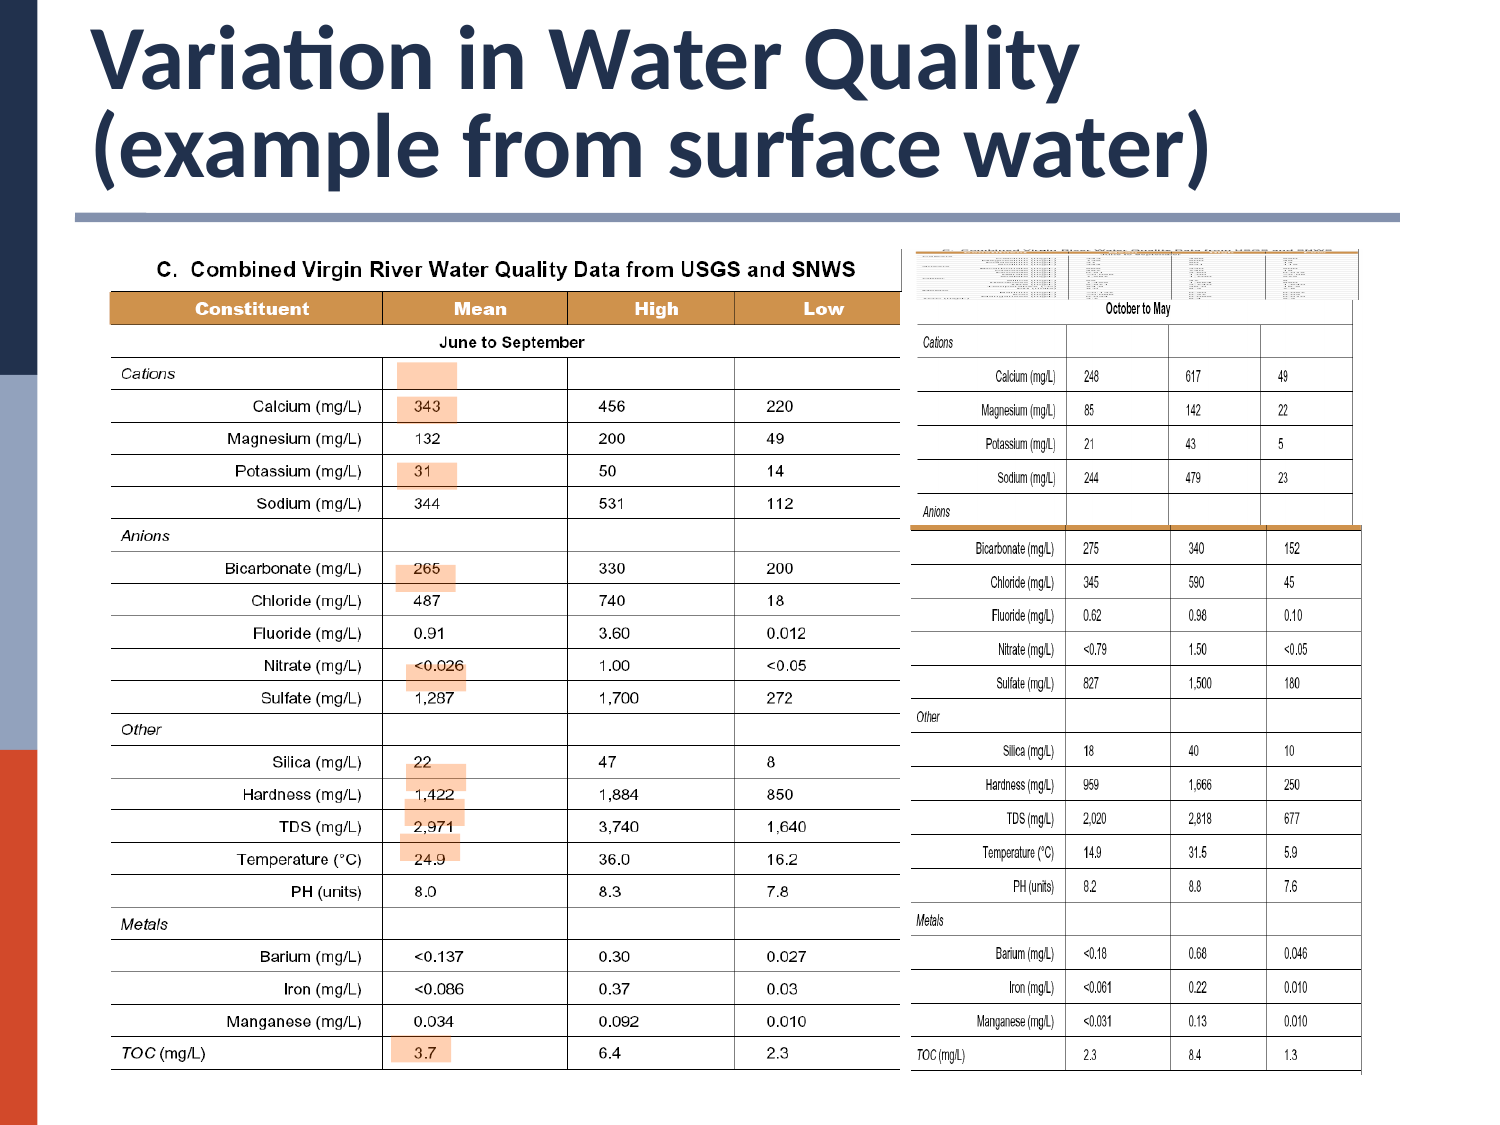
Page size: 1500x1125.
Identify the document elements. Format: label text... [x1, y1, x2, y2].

title Variation in Water Quality (example from surface water) [75, 74, 1425, 203]
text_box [87, 249, 1365, 1076]
